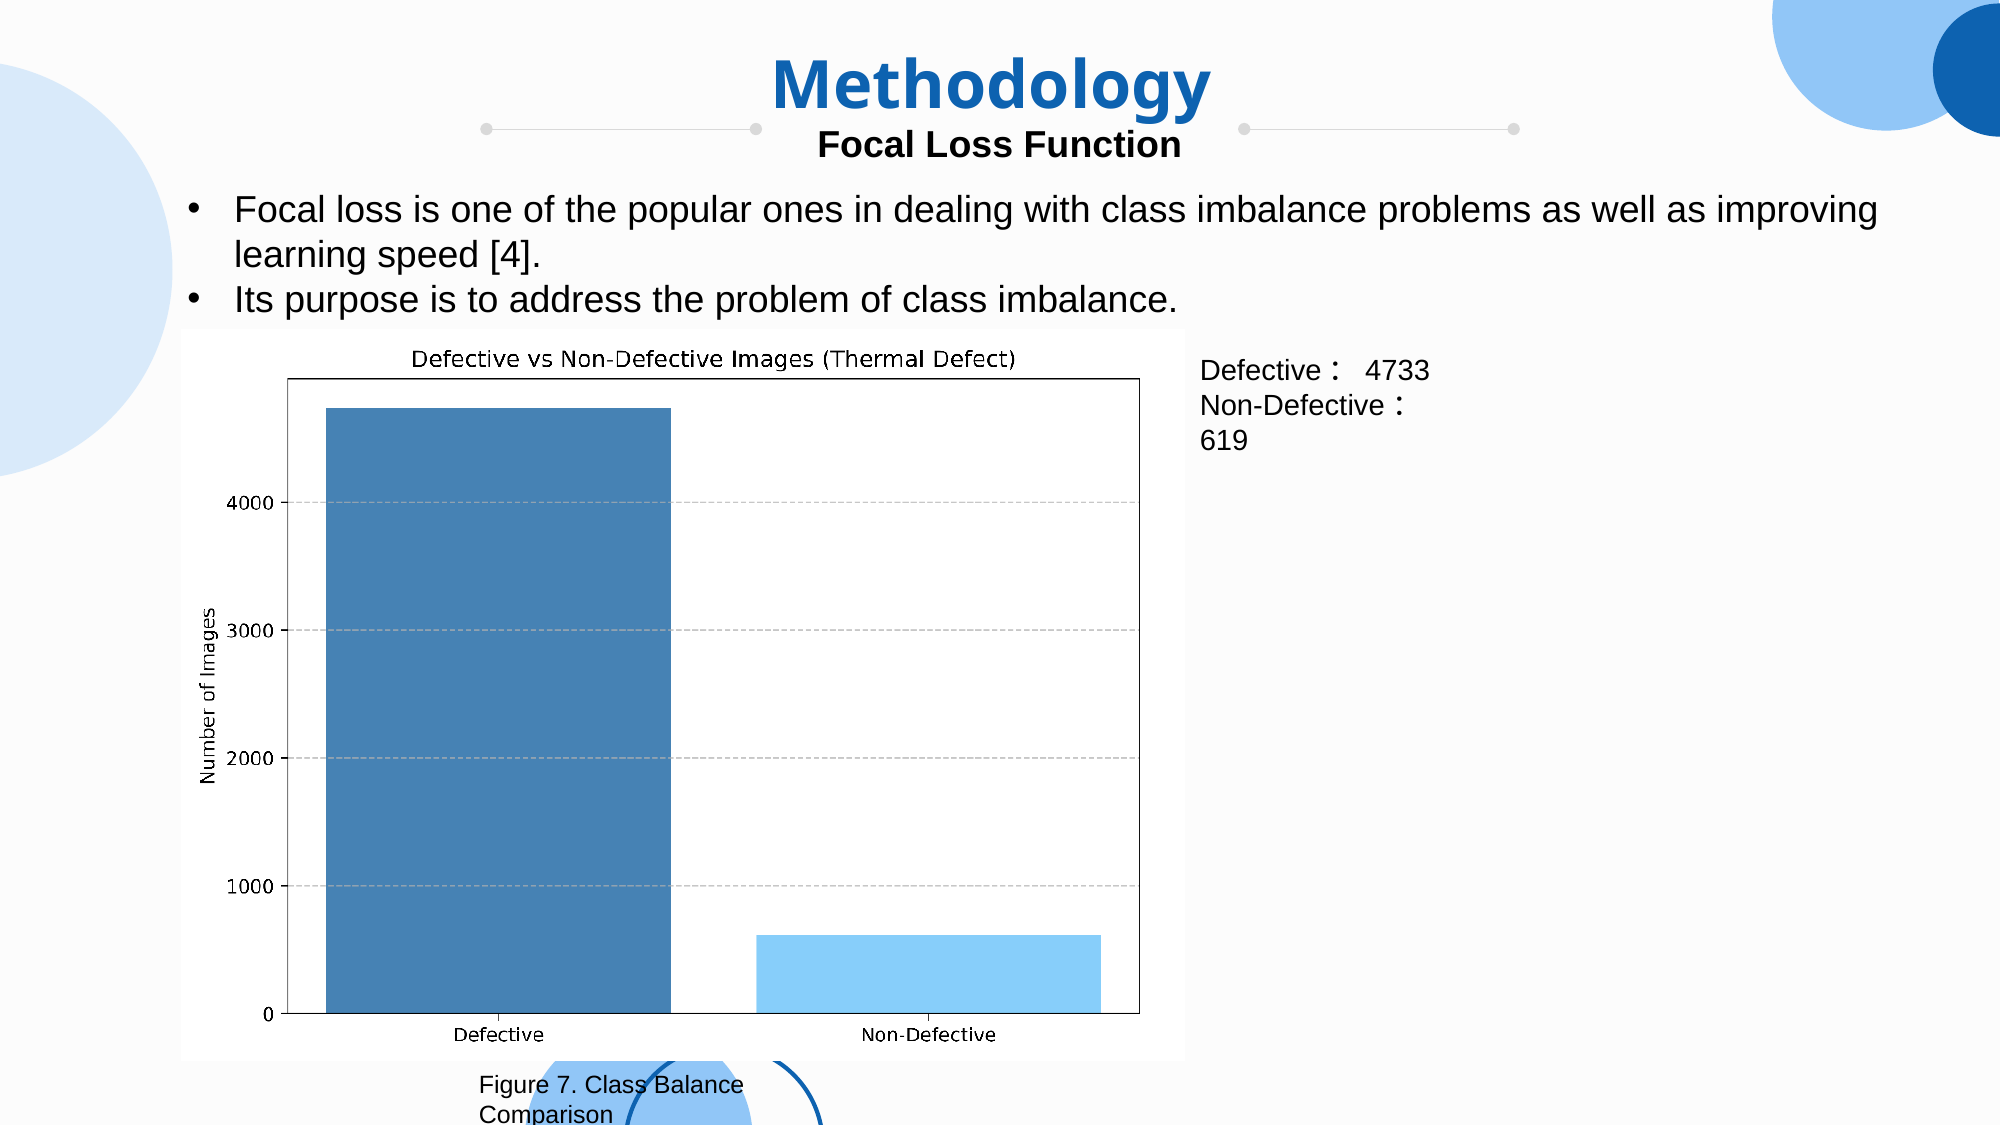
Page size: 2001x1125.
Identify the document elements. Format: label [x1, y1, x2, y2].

text_box [0, 0, 2000, 1125]
picture [180, 329, 1185, 1061]
text_box [486, 34, 1514, 174]
